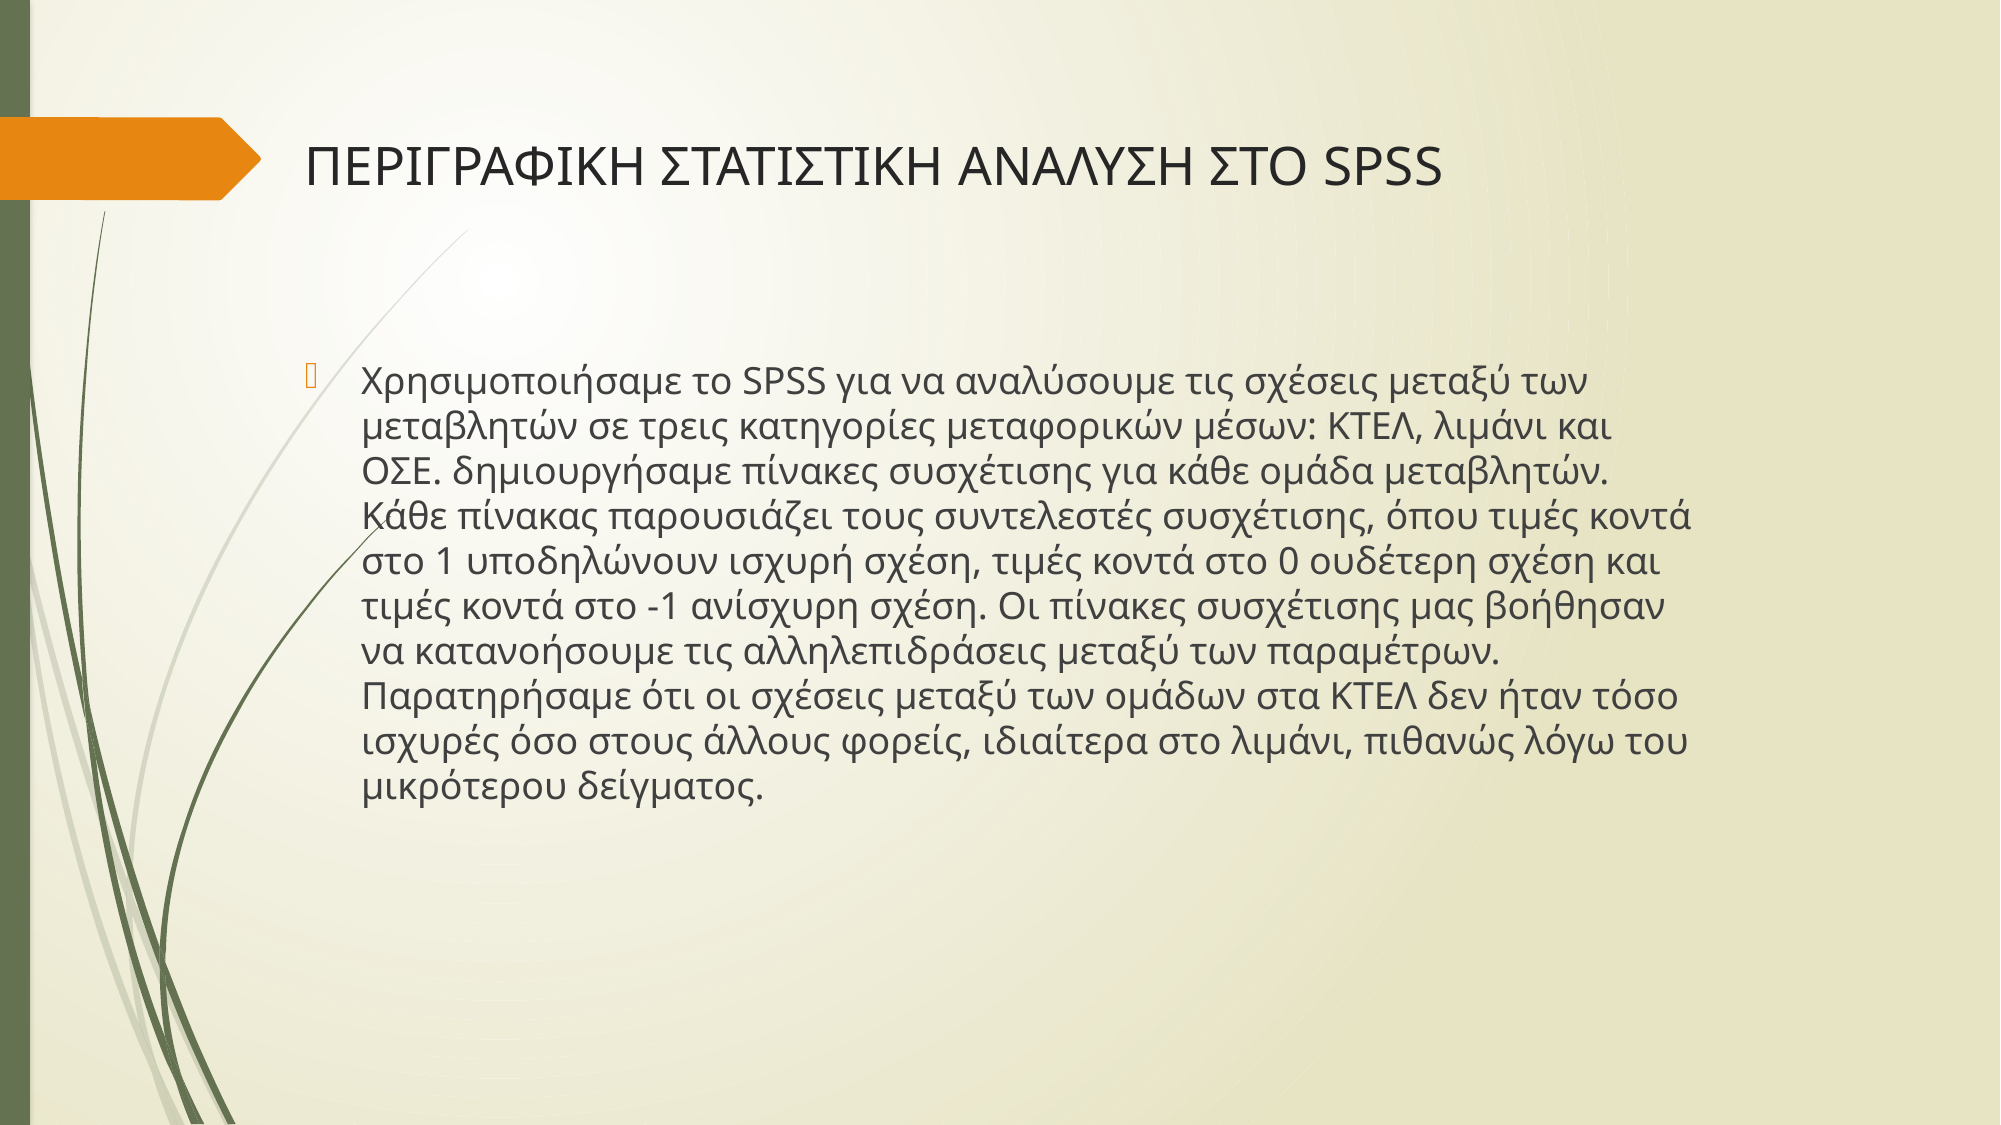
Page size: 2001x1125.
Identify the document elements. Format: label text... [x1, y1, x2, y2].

title ΠΕΡΙΓΡΑΦΙΚΗ ΣΤΑΤΙΣΤΙΚΗ ΑΝΑΛΥΣΗ ΣΤΟ SPSS [289, 125, 1711, 205]
list Χρησιμοποιήσαμε το SPSS για να αναλύσουμε τις σχέσεις μεταξύ των μεταβλητών σε τρεις κατηγορίες μεταφορικών μέσων: ΚΤΕΛ, λιμάνι και ΟΣΕ. δημιουργήσαμε πίνακες συσχέτισης για κάθε ομάδα μεταβλητών. Κάθε πίνακας παρουσιάζει τους συντελεστές συσχέτισης, όπου τιμές κοντά στο 1 υποδηλώνουν ισχυρή σχέση, τιμές κοντά στο 0 ουδέτερη σχέση και τιμές κοντά στο -1 ανίσχυρη σχέση. Οι πίνακες συσχέτισης μας βοήθησαν να κατανοήσουμε τις αλληλεπιδράσεις μεταξύ των παραμέτρων. Παρατηρήσαμε ότι οι σχέσεις μεταξύ των ομάδων στα ΚΤΕΛ δεν ήταν τόσο ισχυρές όσο στους άλλους φορείς, ιδιαίτερα στο λιμάνι, πιθανώς λόγω του μικρότερου δείγματος. [289, 349, 1711, 885]
